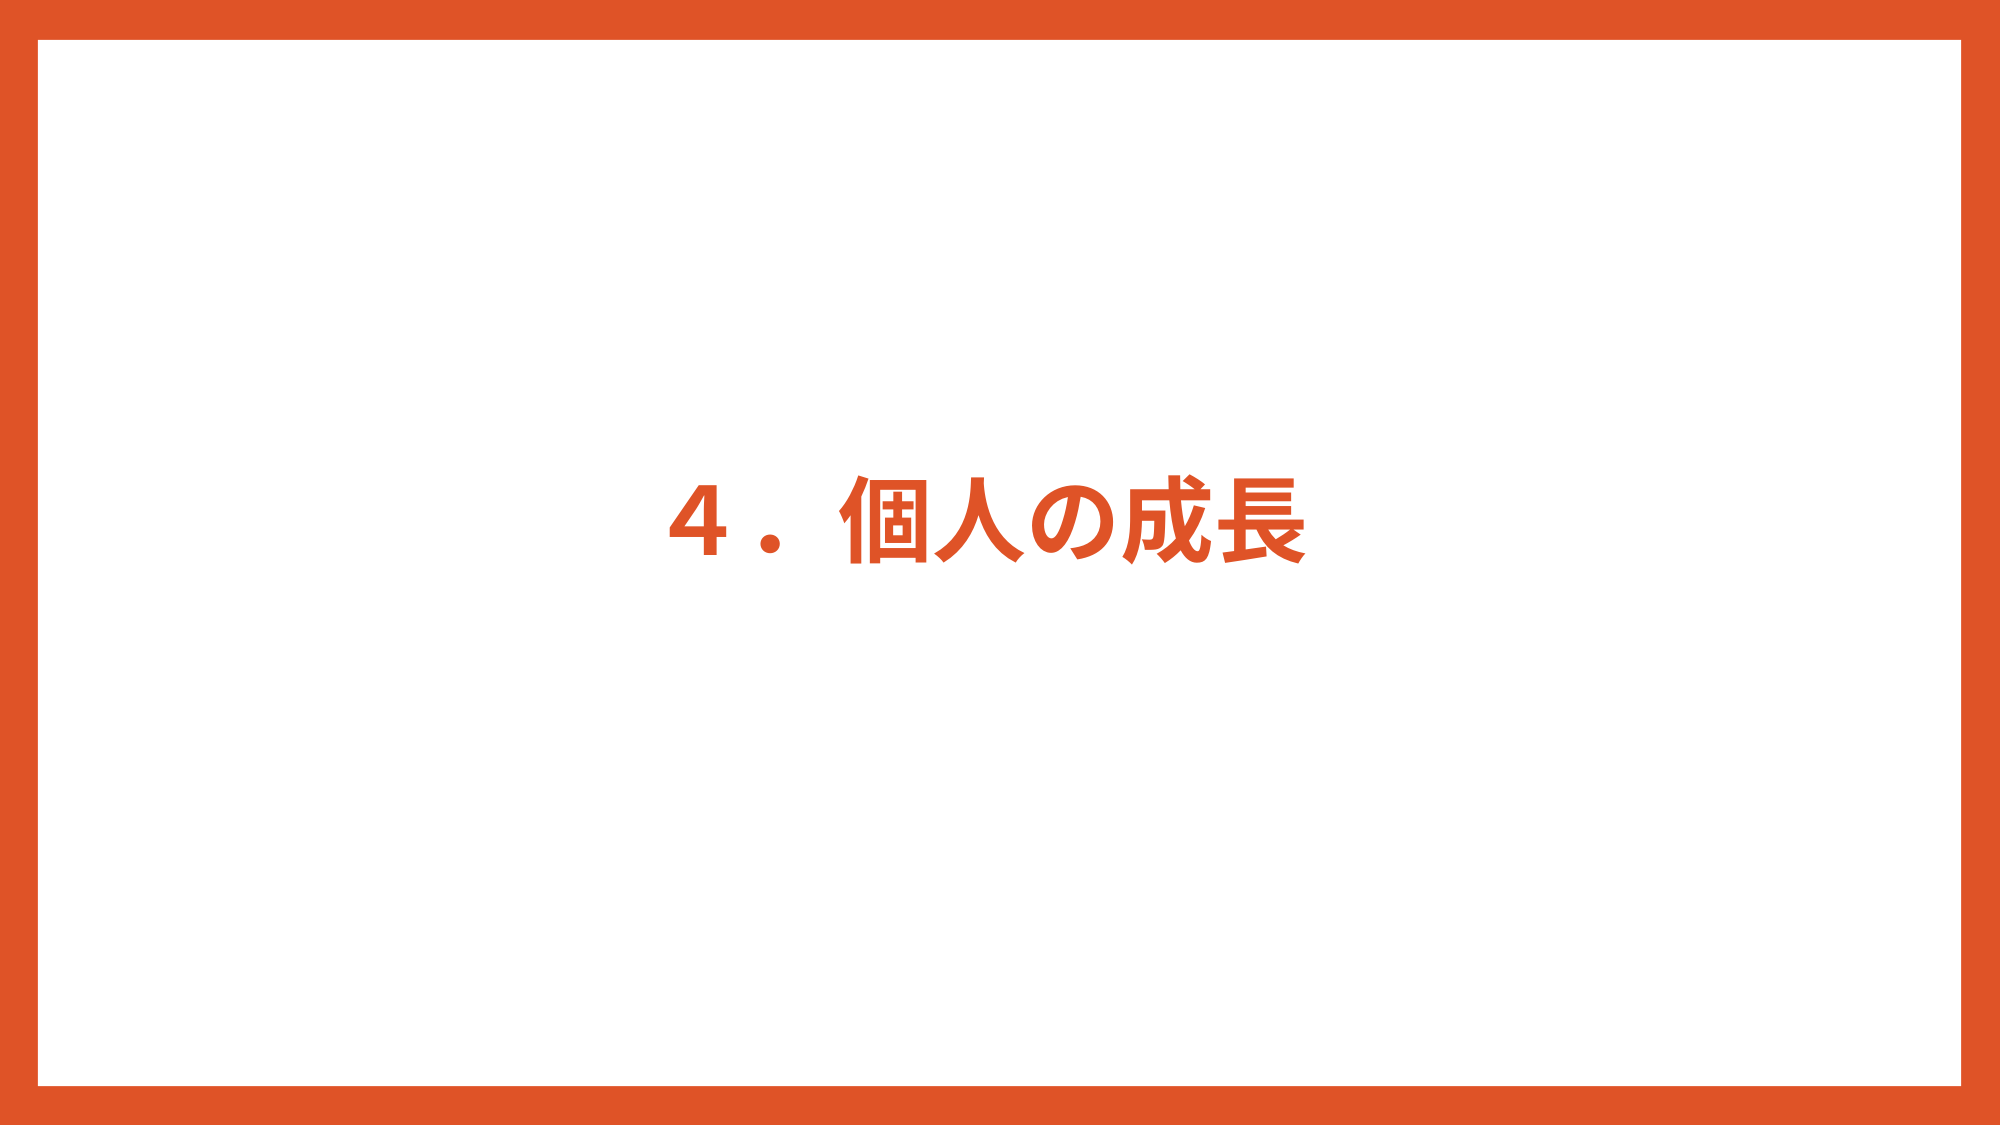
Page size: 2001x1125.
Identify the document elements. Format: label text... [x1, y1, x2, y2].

text_box ４．個人の成長 [635, 454, 1362, 609]
